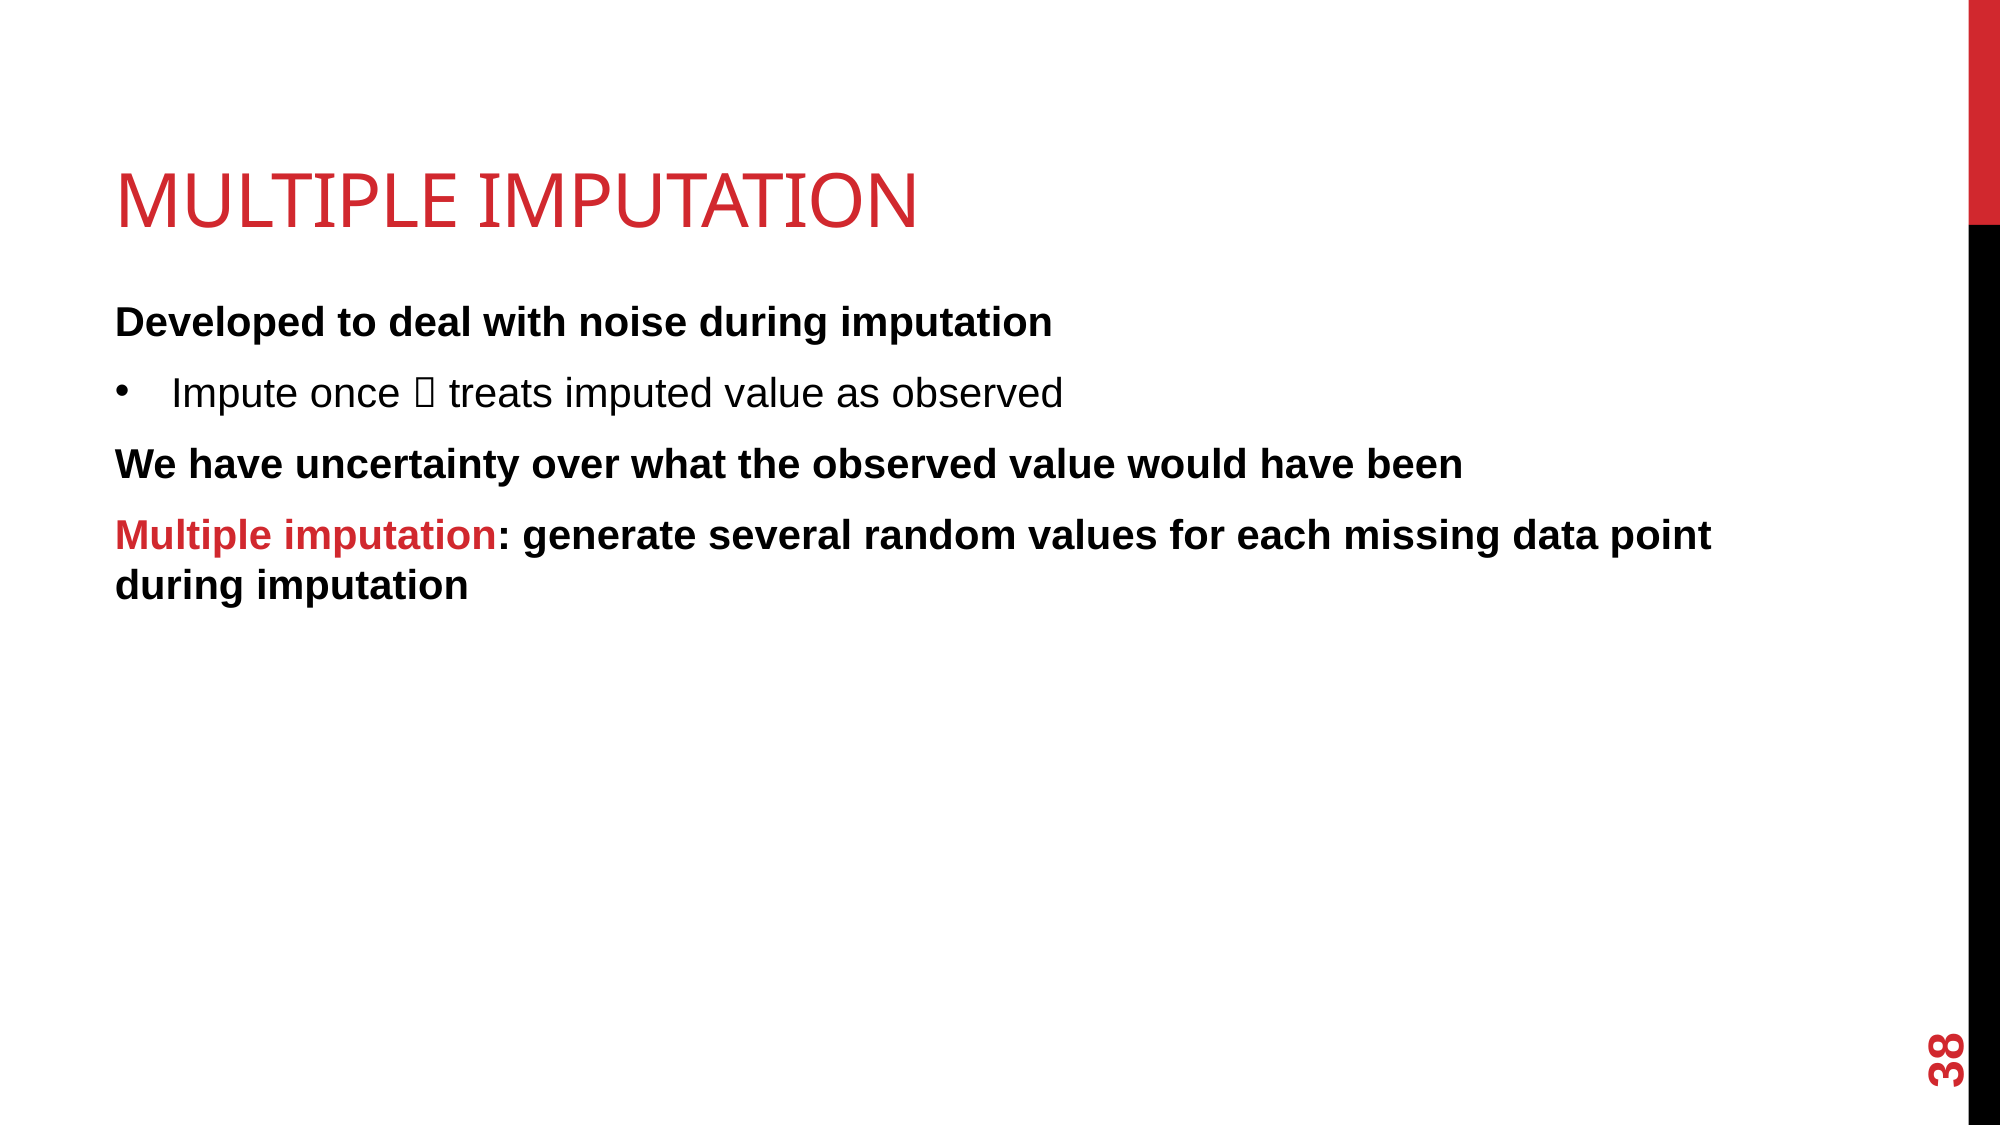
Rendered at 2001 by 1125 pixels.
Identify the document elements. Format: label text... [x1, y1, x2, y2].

slide_number 38 [1903, 887, 1984, 1104]
title Multiple Imputation [99, 25, 1367, 250]
list Developed to deal with noise during imputation Impute once  treats imputed value as observed We have uncertainty over what the observed value would have been Multiple imputation: generate several random values for each missing data point during imputation [99, 287, 1767, 1005]
